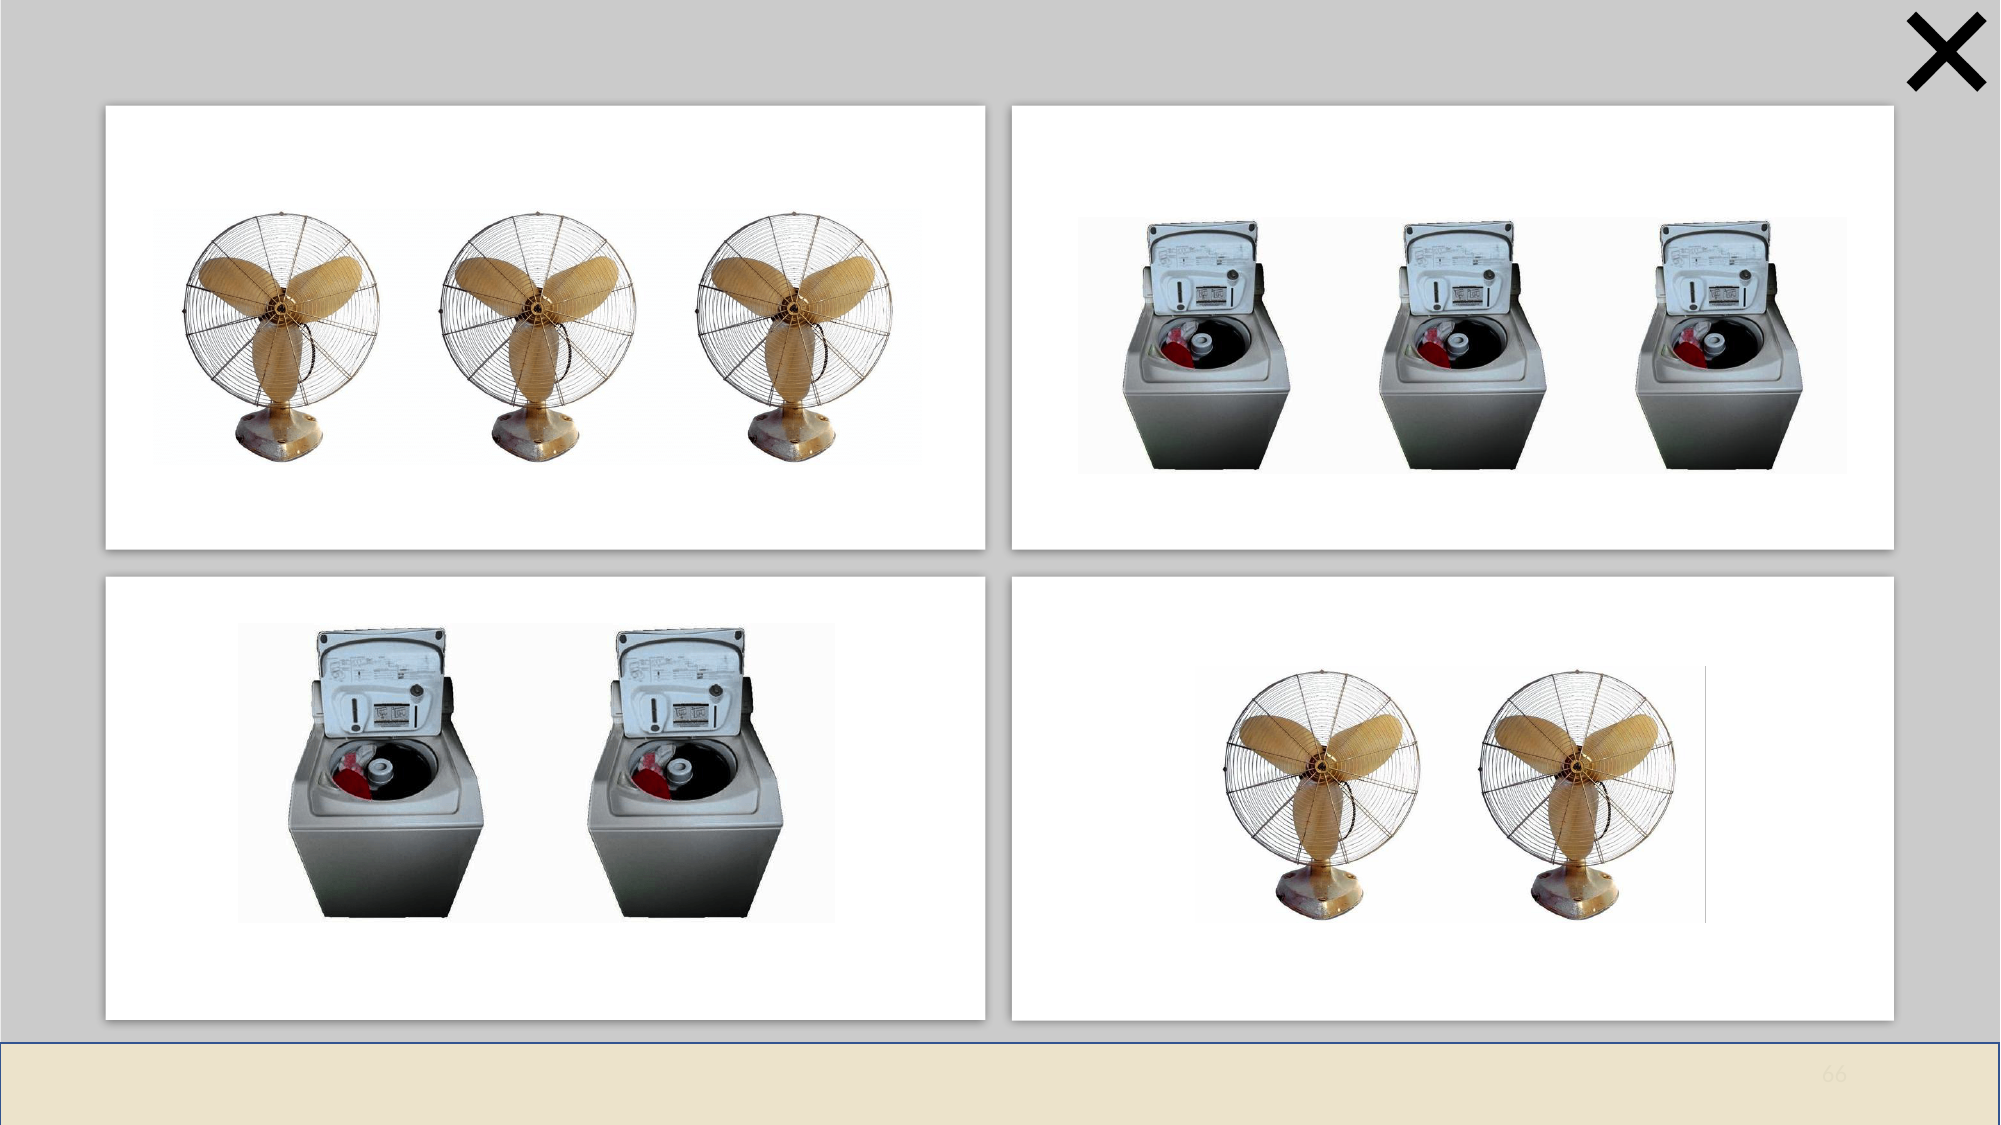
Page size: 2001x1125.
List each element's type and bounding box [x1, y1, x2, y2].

text_box [1011, 576, 1895, 1022]
text_box [0, 0, 2000, 1042]
picture [238, 623, 838, 923]
text_box [104, 104, 986, 551]
text_box [1011, 104, 1895, 551]
picture [1195, 666, 1707, 923]
picture [1892, 0, 2000, 106]
picture [153, 208, 922, 465]
picture [1078, 217, 1847, 474]
text_box [0, 1042, 2000, 1125]
text_box [104, 576, 986, 1021]
